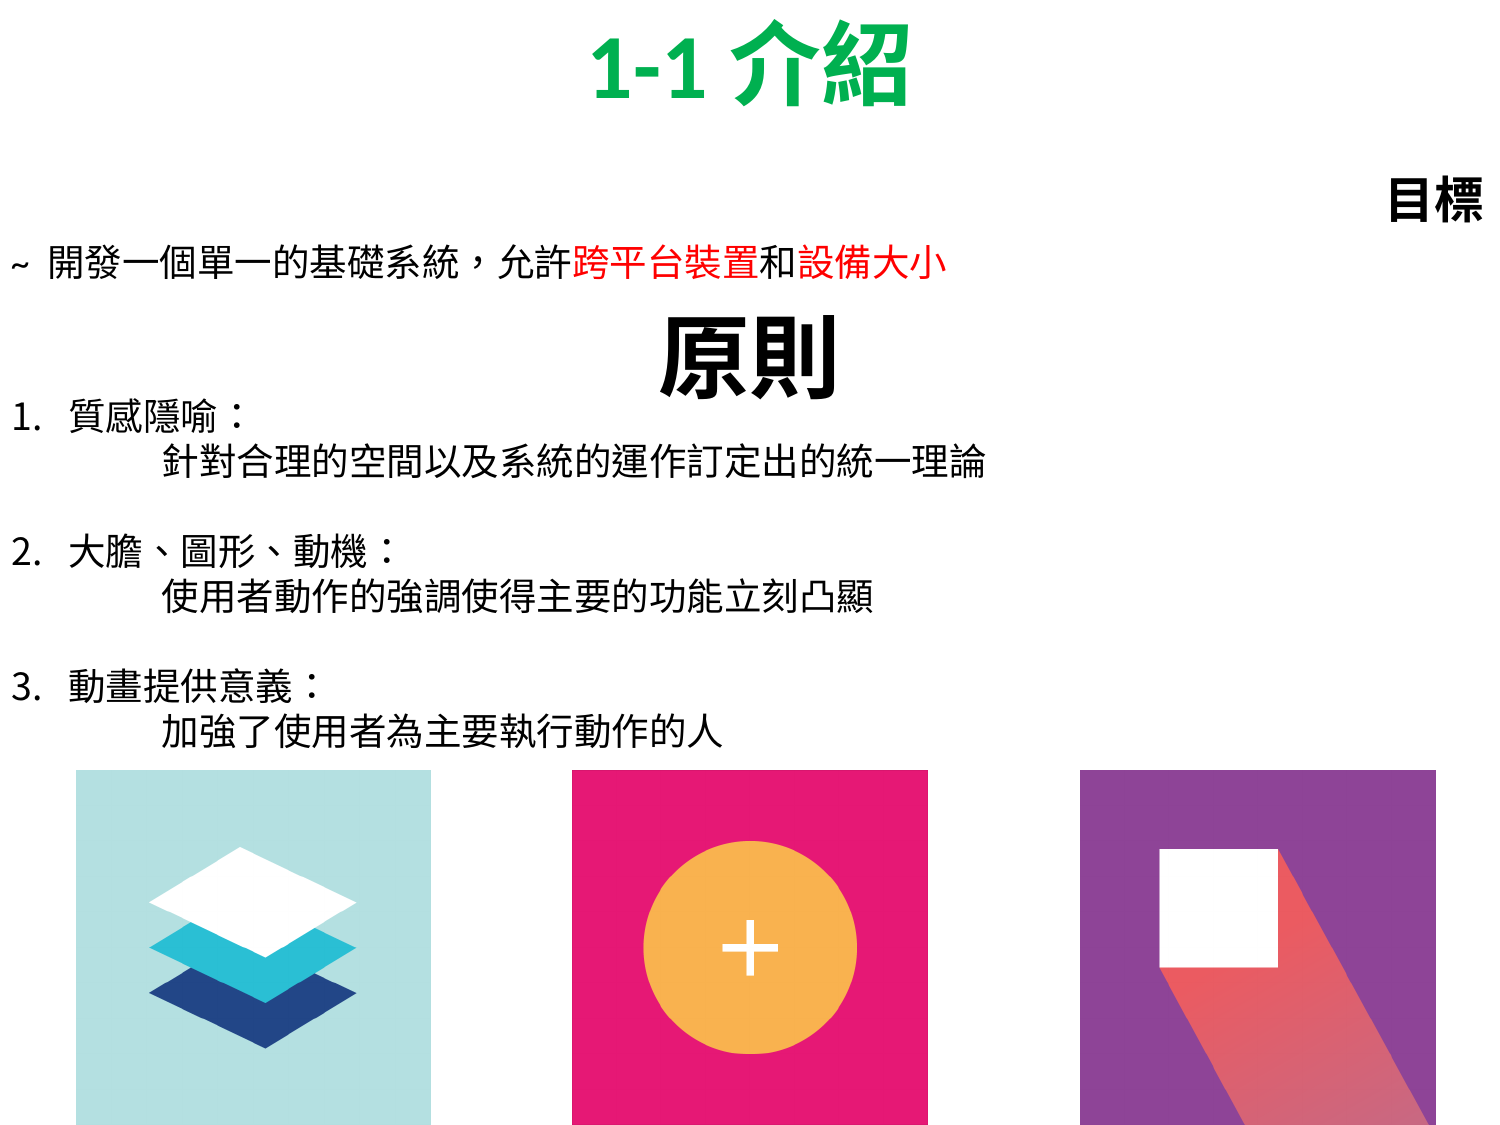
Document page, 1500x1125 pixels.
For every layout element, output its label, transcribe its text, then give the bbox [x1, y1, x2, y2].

picture [76, 770, 432, 1125]
picture [1080, 770, 1436, 1125]
picture [572, 770, 928, 1125]
title 1-1介紹 [75, 0, 1425, 138]
text_box 質感隱喻： 針對合理的空間以及系統的運作訂定出的統一理論 大膽、圖形、動機： 使用者動作的強調使得主要的功能立刻凸顯 動畫提供意義： 加強了使用者為主要執行動作的人 [0, 385, 1034, 760]
text_box 目標 [1369, 160, 1500, 236]
text_box 原則 [74, 278, 1425, 431]
text_box ~ 開發一個單一的基礎系統，允許跨平台裝置和設備大小 [0, 231, 962, 292]
